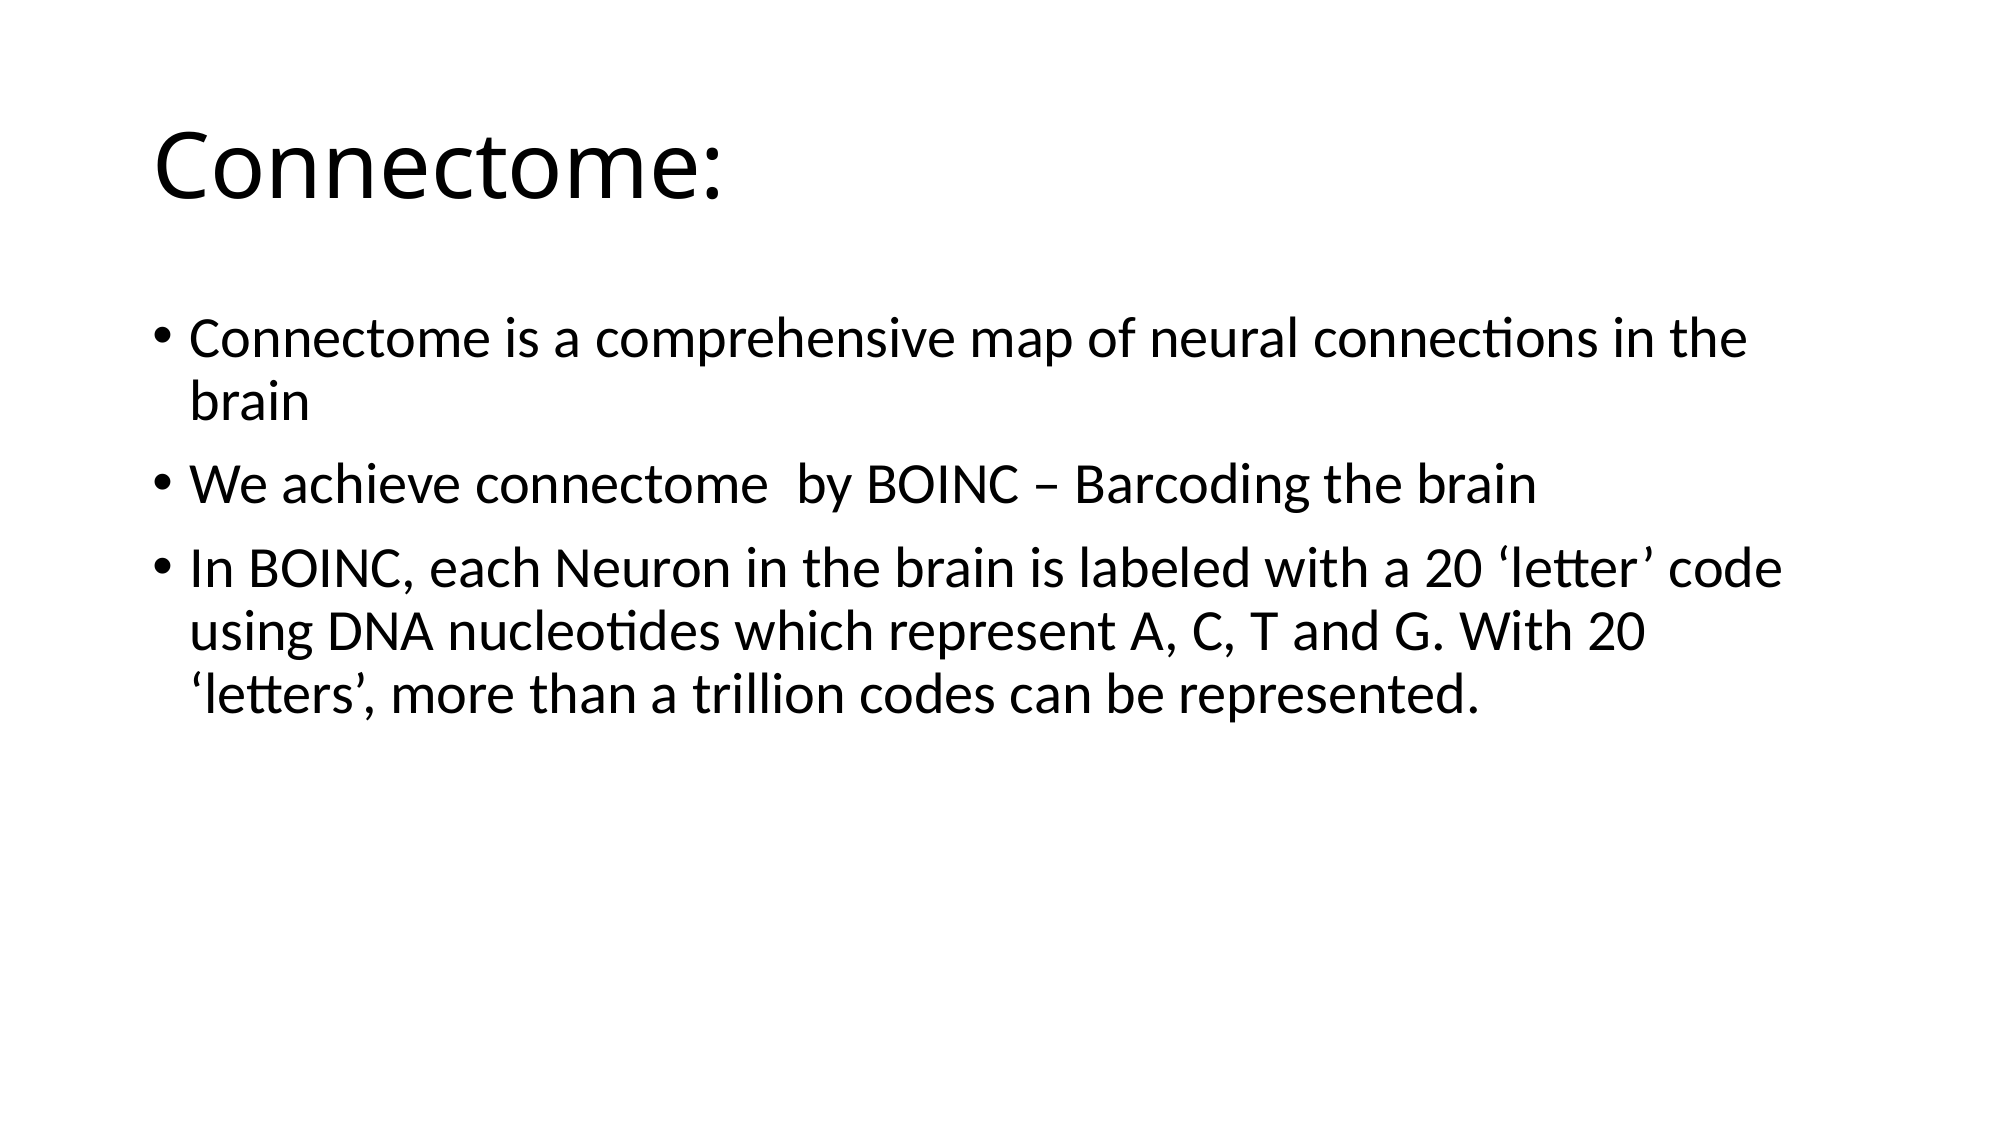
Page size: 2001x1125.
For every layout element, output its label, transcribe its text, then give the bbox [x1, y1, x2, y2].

list Connectome is a comprehensive map of neural connections in the brain We achieve connectome by BOINC – Barcoding the brain In BOINC, each Neuron in the brain is labeled with a 20 ‘letter’ code using DNA nucleotides which represent A, C, T and G. With 20 ‘letters’, more than a trillion codes can be represented. [137, 299, 1863, 1014]
title Connectome: [137, 59, 1863, 278]
